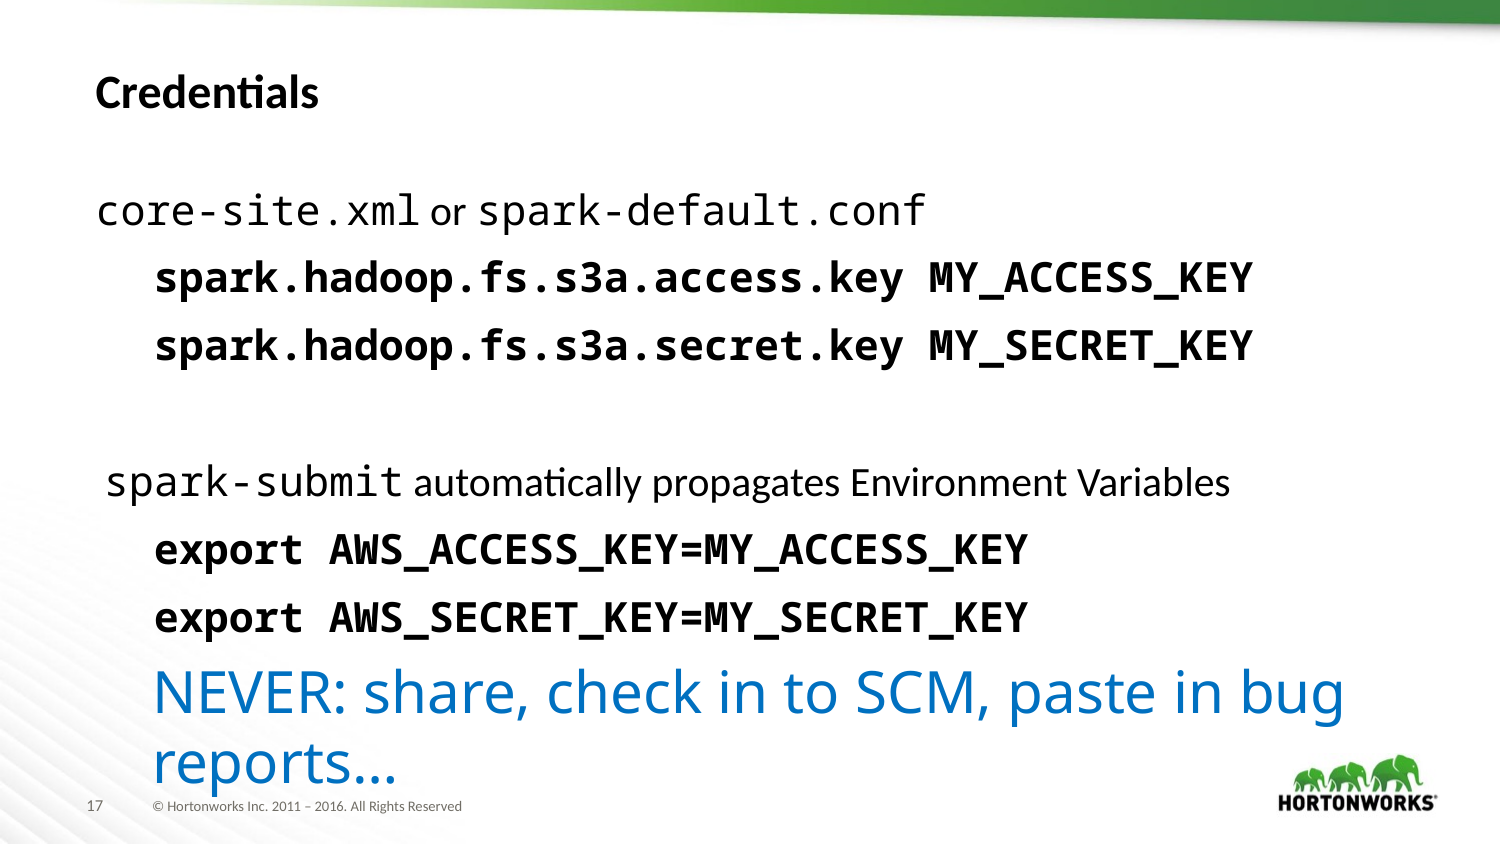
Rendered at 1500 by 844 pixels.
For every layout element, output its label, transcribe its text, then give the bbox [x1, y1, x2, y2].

list core-site.xml or spark-default.conf spark.hadoop.fs.s3a.access.key MY_ACCESS_KEY spark.hadoop.fs.s3a.secret.key MY_SECRET_KEY spark-submit automatically propagates Environment Variables export AWS_ACCESS_KEY=MY_ACCESS_KEY export AWS_SECRET_KEY=MY_SECRET_KEY [86, 179, 1437, 734]
title Credentials [86, 69, 1437, 119]
text_box NEVER: share, check in to SCM, paste in bug reports… [137, 647, 1412, 803]
picture [0, 0, 1500, 844]
